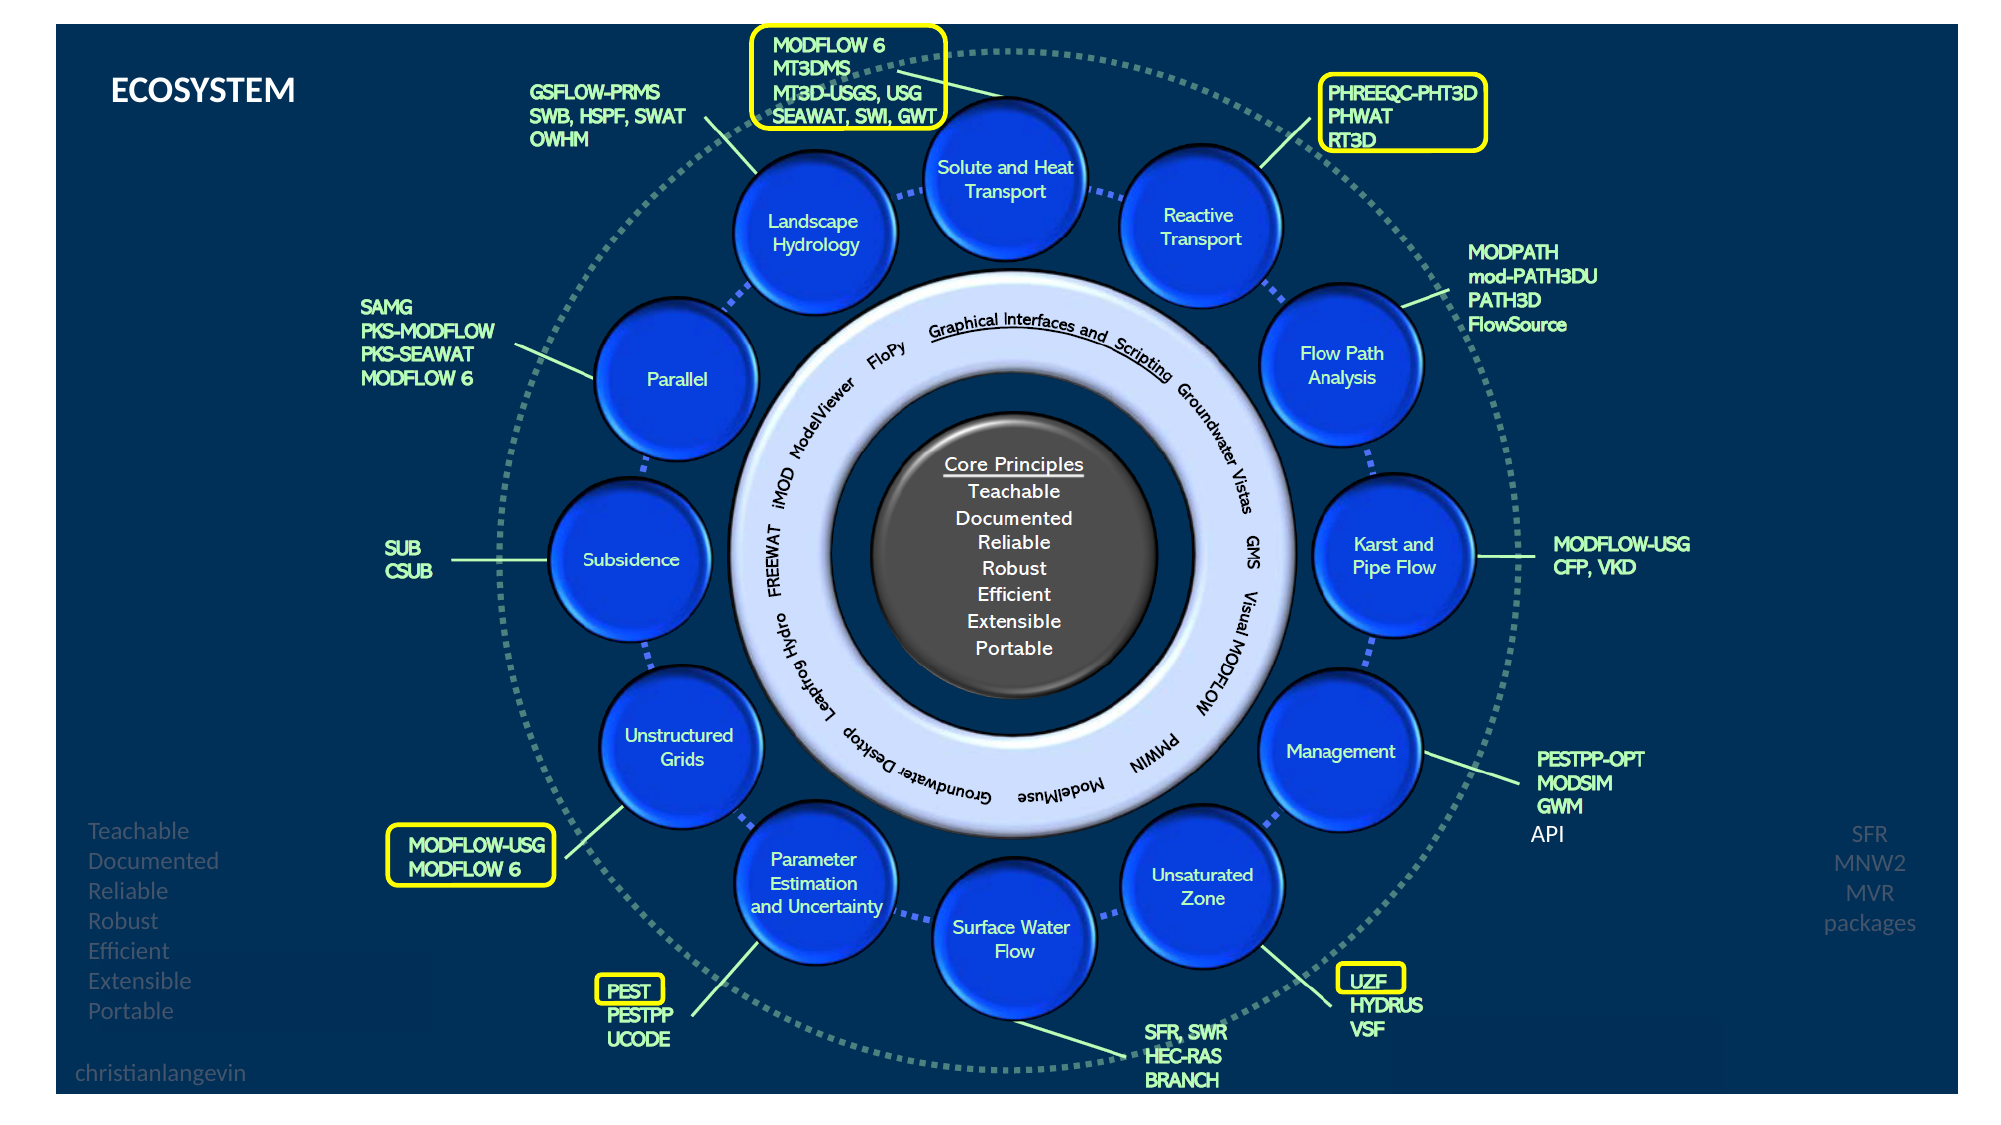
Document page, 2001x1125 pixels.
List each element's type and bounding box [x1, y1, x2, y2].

text_box [56, 24, 1958, 1094]
